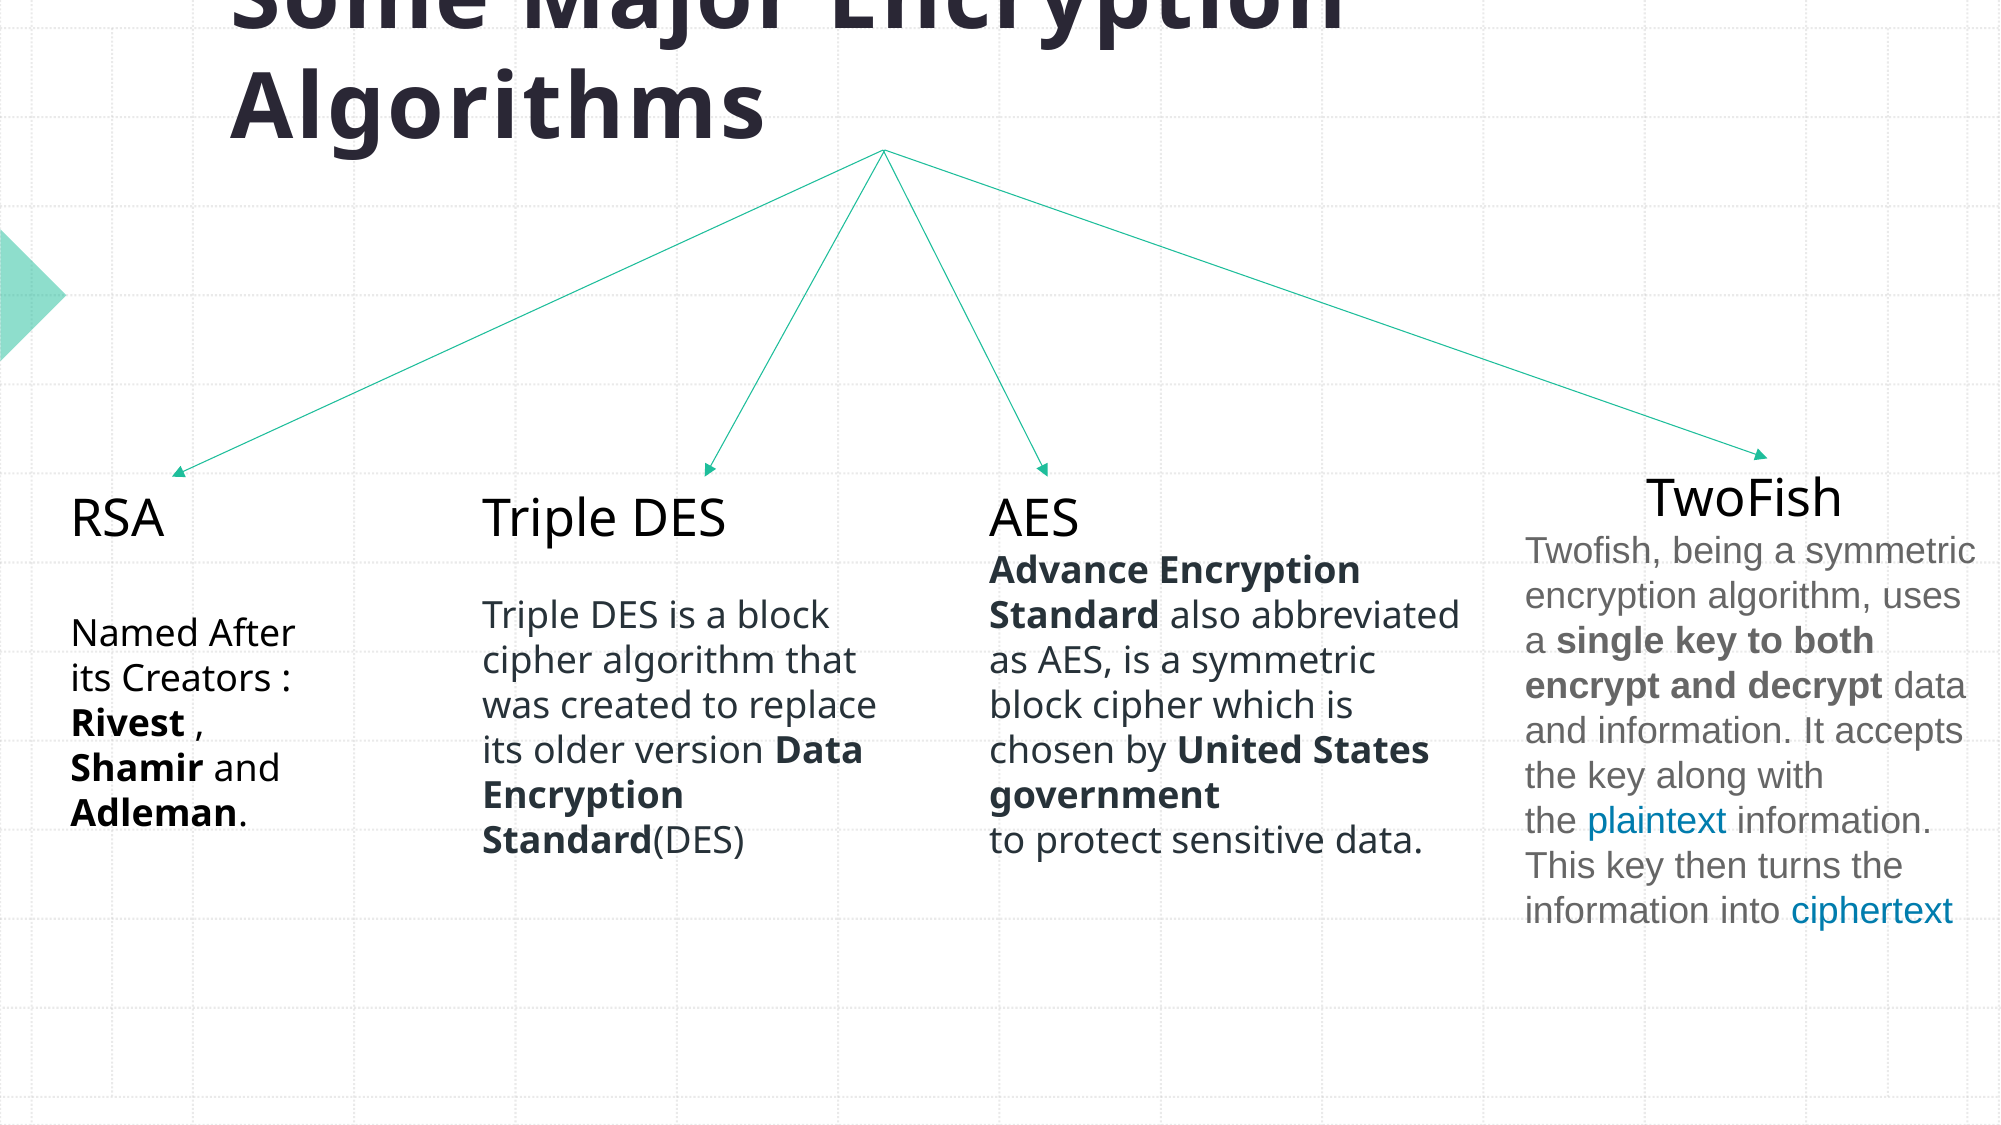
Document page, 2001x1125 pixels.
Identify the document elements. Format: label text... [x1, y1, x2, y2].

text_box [884, 149, 1768, 459]
text_box TwoFish Twofish, being a symmetric encryption algorithm, uses a single key to both encrypt and decrypt data and information. It accepts the key along with the plaintext information. This key then turns the information into ciphertext [1510, 456, 2000, 939]
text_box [704, 149, 883, 477]
title Some Major Encryption Algorithms [212, 55, 1907, 172]
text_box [171, 149, 704, 477]
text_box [883, 149, 1048, 477]
text_box RSA Named After its Creators : Rivest , Shamir and Adleman. [55, 476, 326, 842]
text_box AES Advance Encryption Standard also abbreviated as AES, is a symmetric block cipher which is chosen by United States government to protect sensitive data. [974, 476, 1487, 869]
text_box Triple DES Triple DES is a block cipher algorithm that was created to replace its older version Data Encryption Standard(DES) [467, 477, 943, 914]
